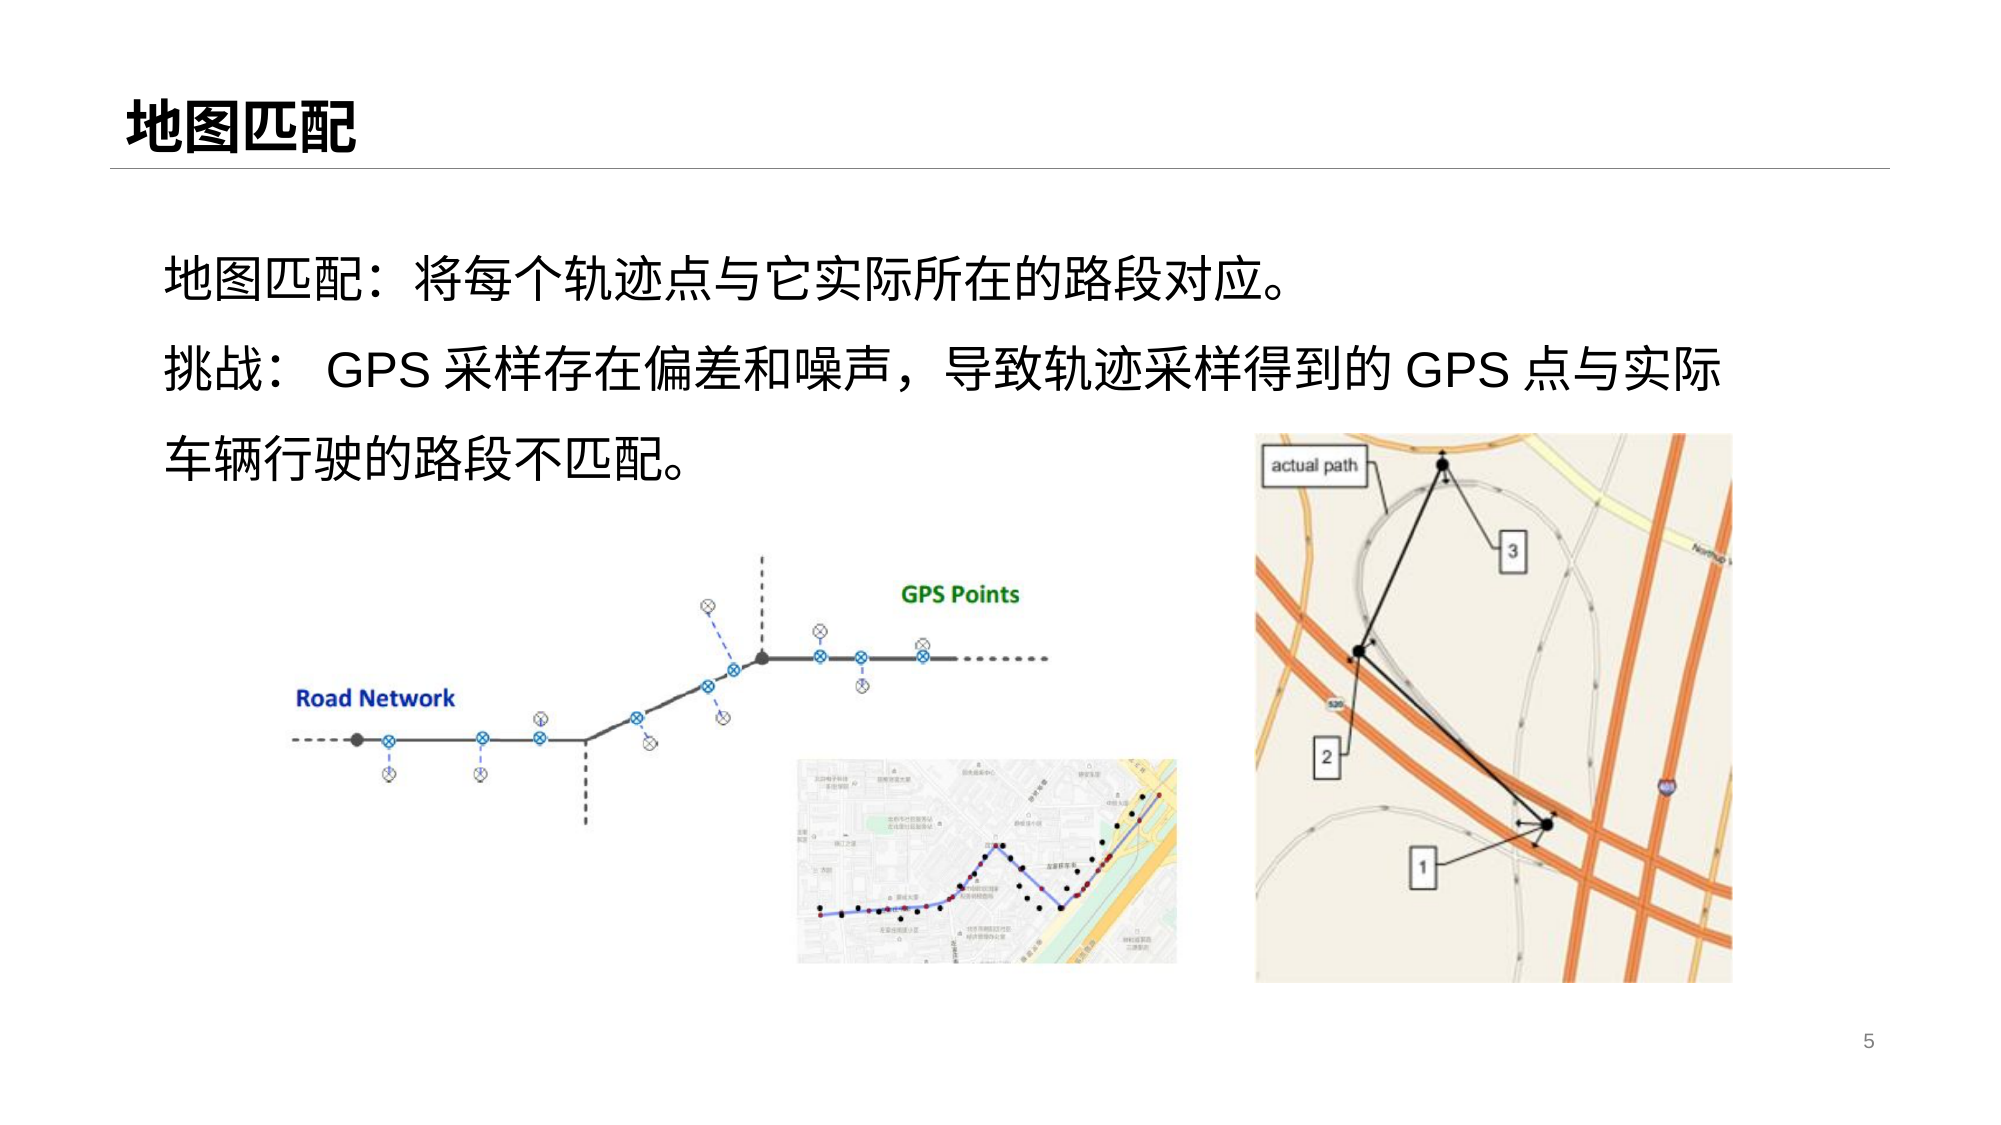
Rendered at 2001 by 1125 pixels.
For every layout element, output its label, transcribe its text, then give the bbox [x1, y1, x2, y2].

picture [1254, 433, 1733, 983]
slide_number 5 [1412, 1023, 1890, 1058]
title 地图匹配 [109, 0, 1890, 169]
picture [257, 524, 1215, 983]
text_box 地图匹配：将每个轨迹点与它实际所在的路段对应。 挑战：GPS采样存在偏差和噪声，导致轨迹采样得到的GPS点与实际车辆行驶的路段不匹配。 [149, 209, 1773, 585]
